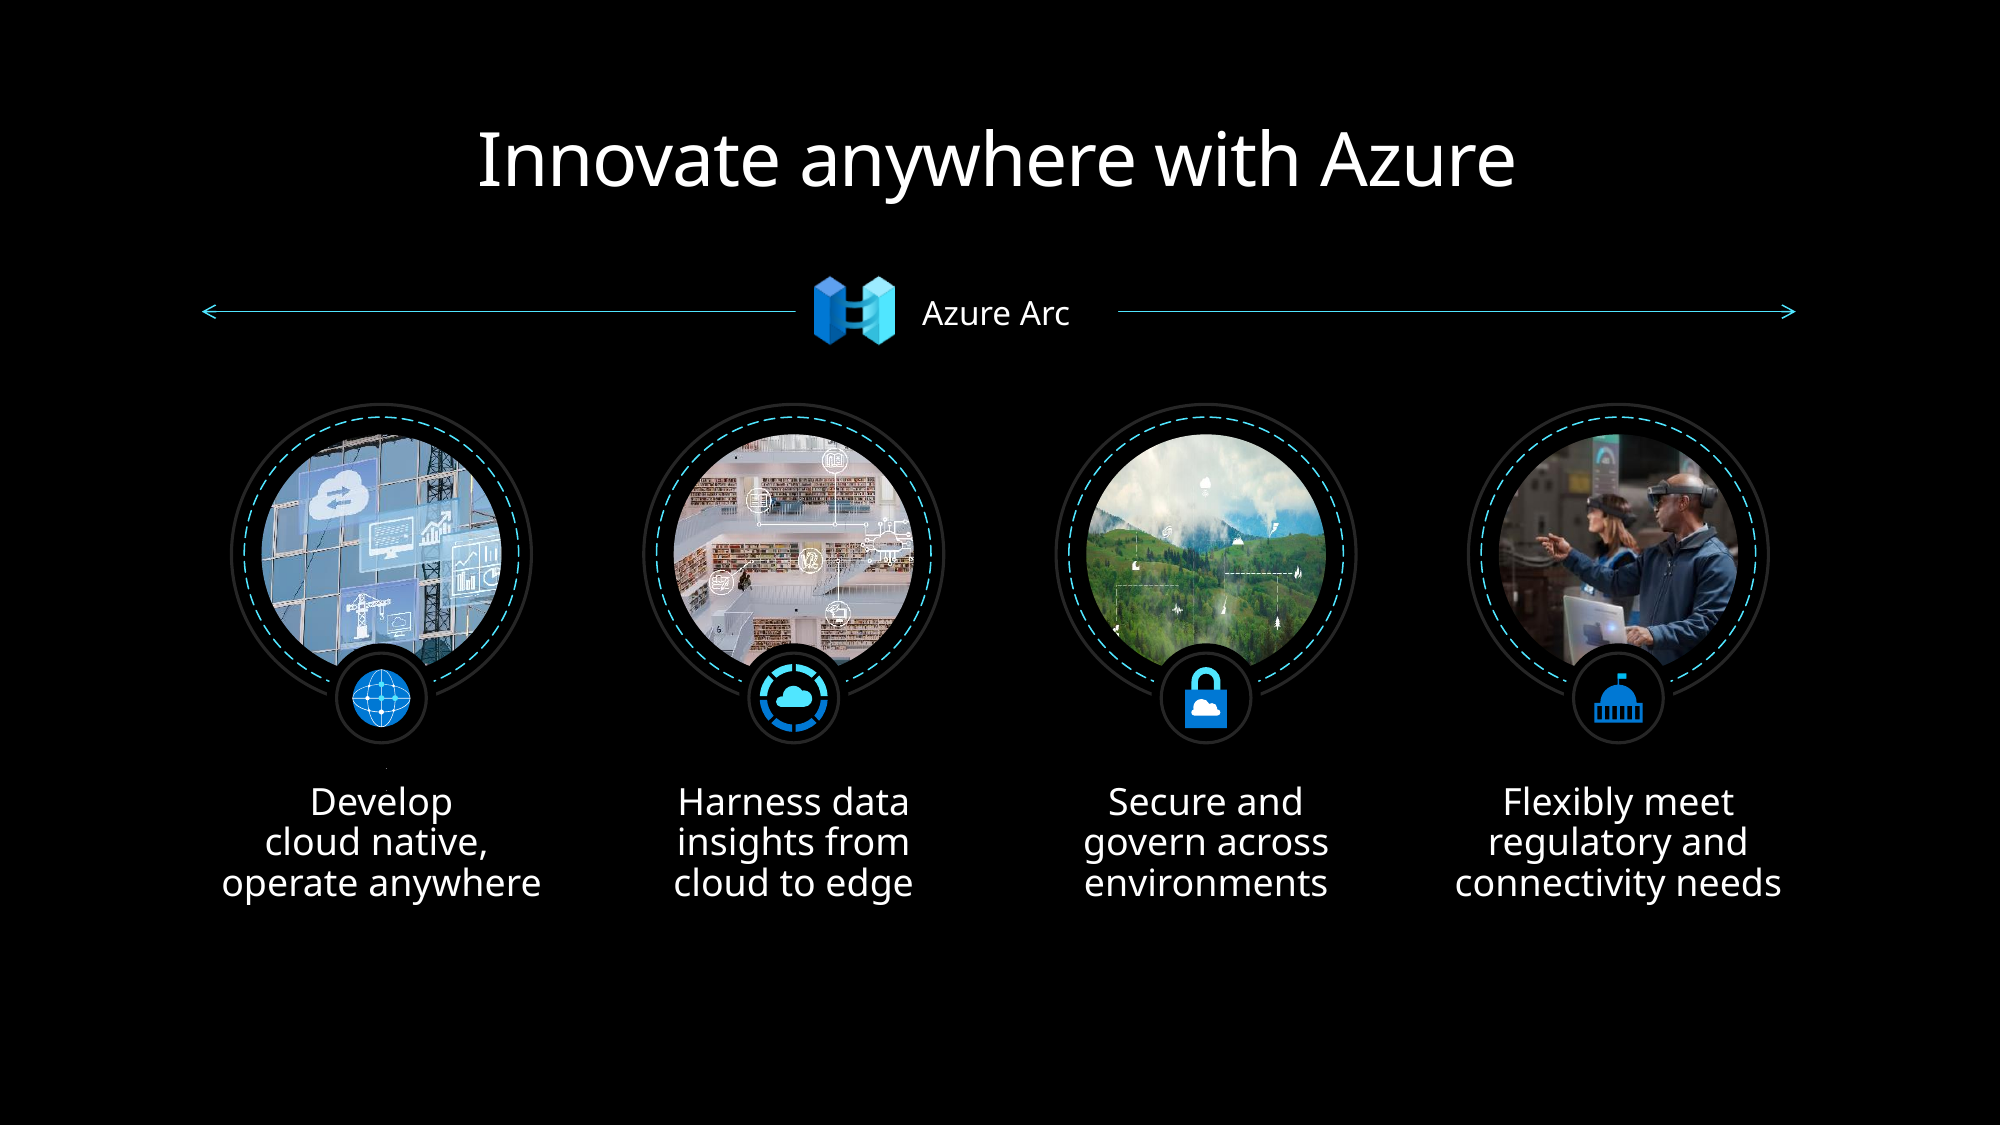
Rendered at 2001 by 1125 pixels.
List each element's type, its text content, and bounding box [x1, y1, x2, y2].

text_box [1468, 404, 1769, 705]
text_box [201, 264, 1797, 357]
text_box Develop cloud native, operate anywhere [201, 775, 562, 912]
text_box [1151, 643, 1262, 753]
title Innovate anywhere with Azure [331, 110, 1664, 264]
text_box Harness data insights from cloud to edge [639, 775, 949, 912]
text_box Secure and govern across environments [1042, 775, 1370, 912]
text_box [231, 404, 532, 705]
text_box Flexibly meet regulatory and connectivity needs [1424, 775, 1813, 912]
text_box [1055, 404, 1357, 705]
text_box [1563, 643, 1674, 753]
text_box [643, 404, 944, 705]
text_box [326, 643, 437, 753]
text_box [738, 643, 849, 753]
